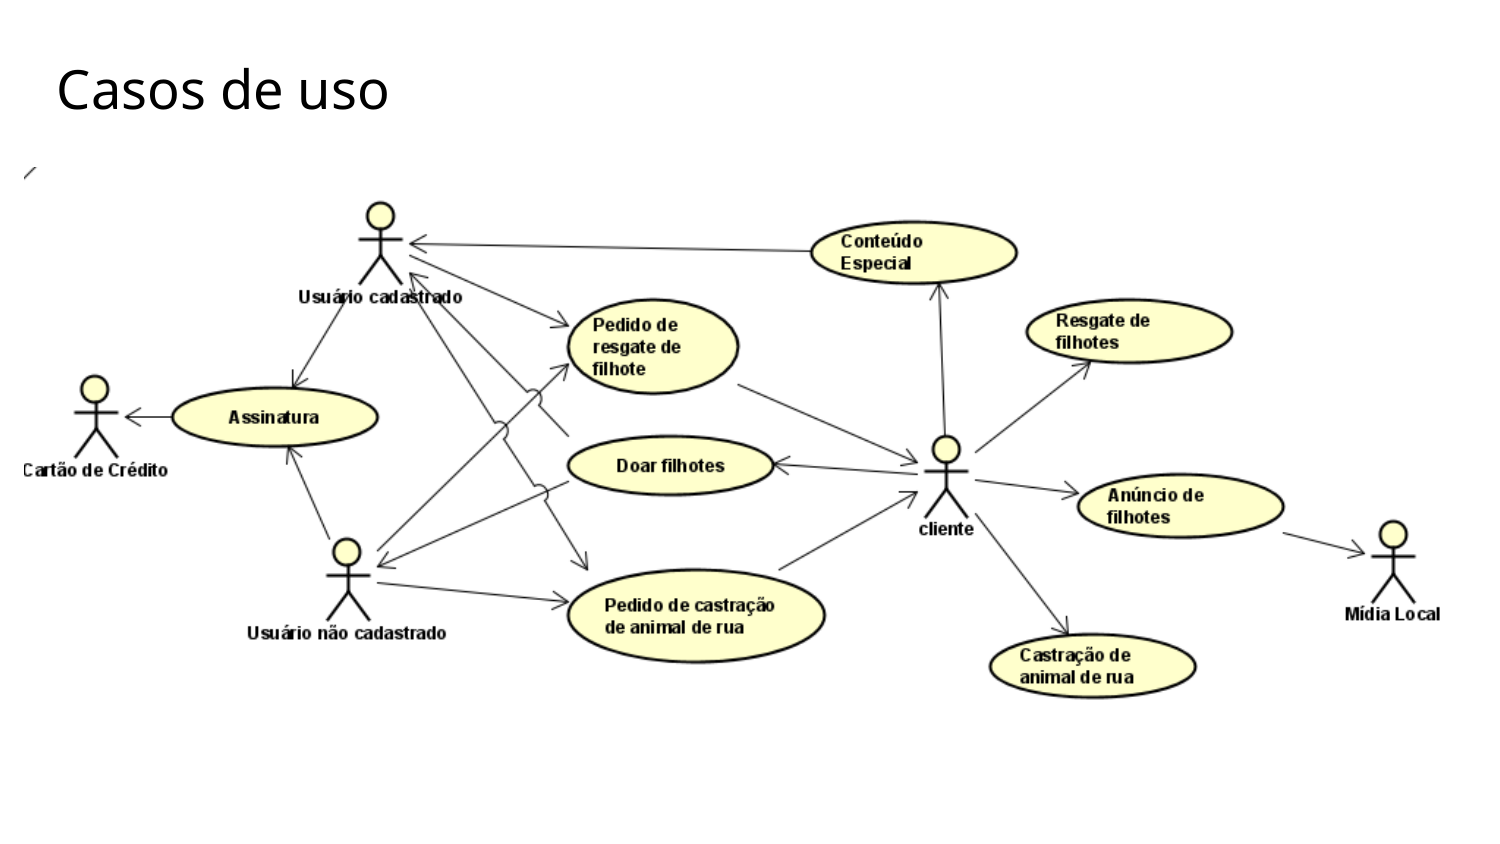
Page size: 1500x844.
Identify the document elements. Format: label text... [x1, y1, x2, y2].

picture [24, 167, 1476, 782]
text_box Casos de uso [41, 39, 1346, 135]
